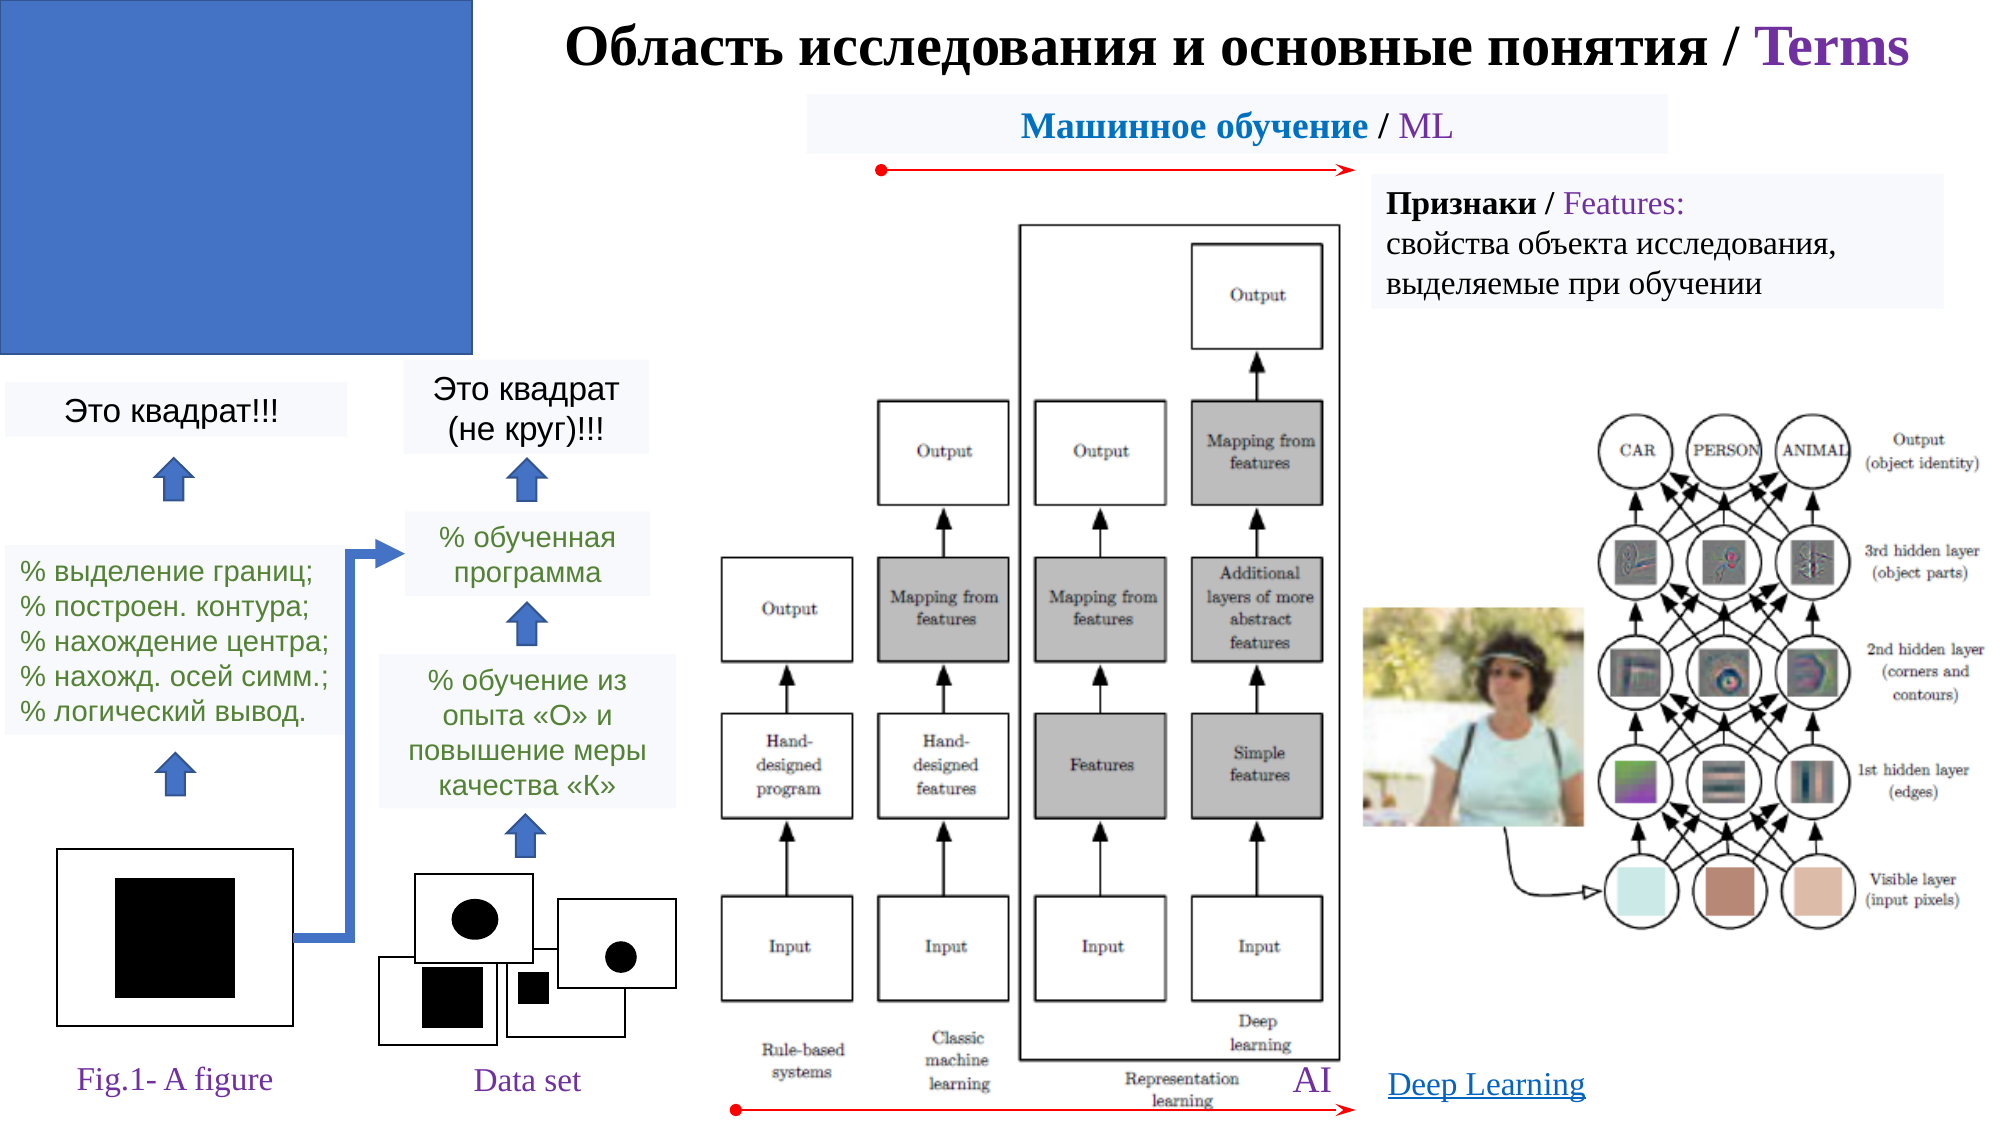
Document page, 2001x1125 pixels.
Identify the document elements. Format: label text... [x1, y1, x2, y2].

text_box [293, 554, 405, 938]
text_box [378, 956, 498, 1046]
text_box Fig.1- A figure [61, 1049, 289, 1105]
text_box [505, 601, 549, 647]
picture [1357, 398, 1991, 938]
text_box Это квадрат (не круг)!!! [403, 359, 649, 455]
text_box Это квадрат!!! [5, 381, 348, 437]
text_box Область исследования и основные понятия / Terms [475, 0, 2000, 85]
text_box % обученная программа [405, 511, 651, 596]
text_box [518, 972, 549, 1004]
text_box % обучение из опыта «О» и повышение меры качества «К» [405, 653, 676, 809]
text_box [115, 878, 235, 998]
text_box [451, 898, 499, 940]
text_box Data set [458, 1051, 597, 1106]
picture [706, 211, 1356, 1125]
text_box [505, 457, 549, 502]
text_box % выделение границ; % построен. контура; % нахождение центра; % нахожд. осей симм.; % логический вывод. [5, 545, 348, 735]
text_box Deep Learning [1372, 1054, 1602, 1110]
text_box [414, 873, 534, 964]
text_box [557, 898, 677, 989]
text_box [506, 948, 626, 1038]
text_box [422, 967, 483, 1028]
text_box [152, 456, 196, 502]
text_box [153, 751, 197, 797]
text_box Признаки / Features: свойства объекта исследования, выделяемые при обучении [1371, 174, 1944, 309]
text_box [605, 941, 637, 973]
text_box Машинное обучение / ML [806, 93, 1669, 154]
text_box [56, 848, 294, 1027]
text_box [503, 813, 547, 858]
